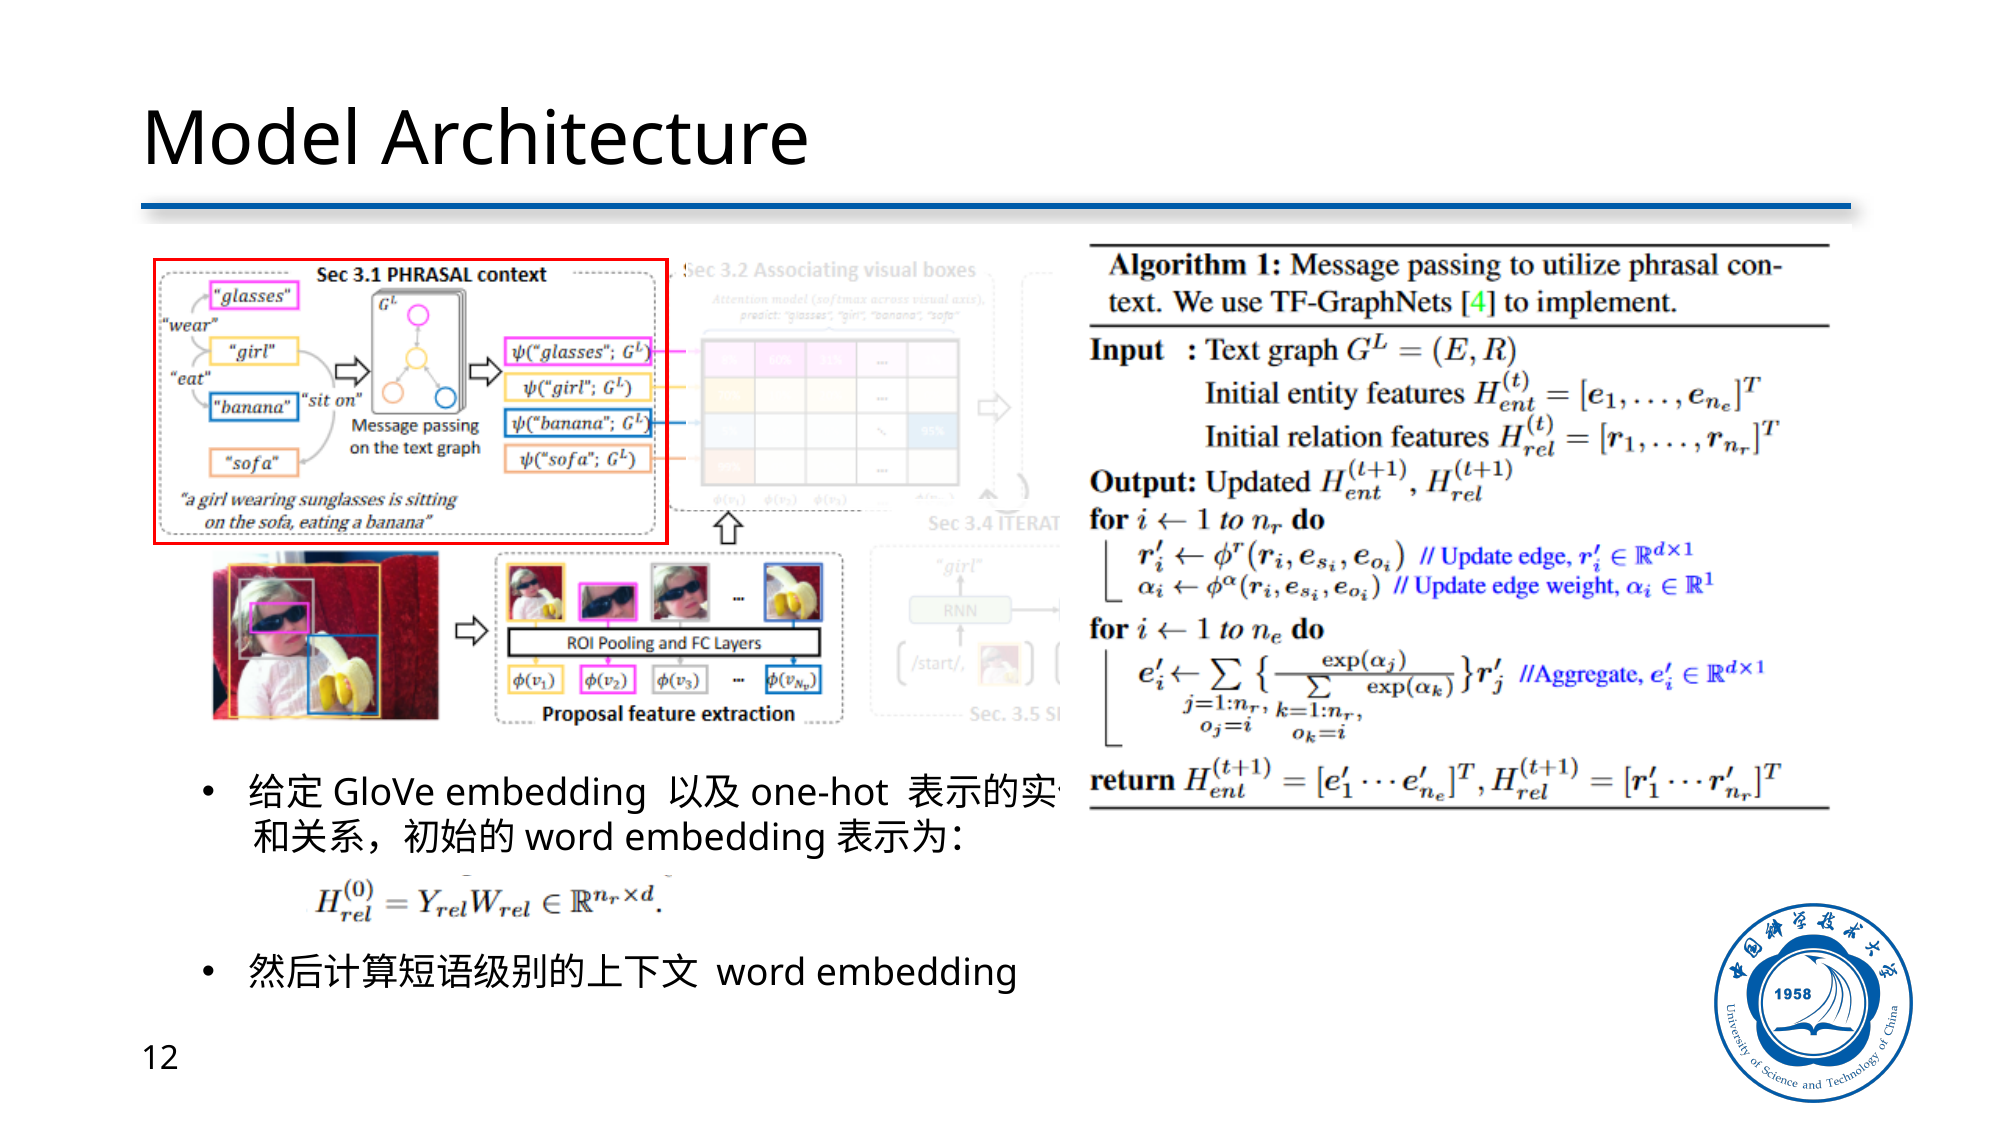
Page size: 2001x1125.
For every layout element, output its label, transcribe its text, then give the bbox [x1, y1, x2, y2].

text_box 给定GloVe embedding 以及one-hot 表示的实体 和关系，初始的word embedding表示为： 然后计算短语级别的上下文 word embedding [187, 760, 1733, 1091]
picture [306, 875, 672, 928]
slide_number 12 [126, 1028, 187, 1089]
picture [126, 224, 1852, 820]
title Model Architecture [126, 32, 1852, 224]
picture [1710, 899, 1917, 1107]
